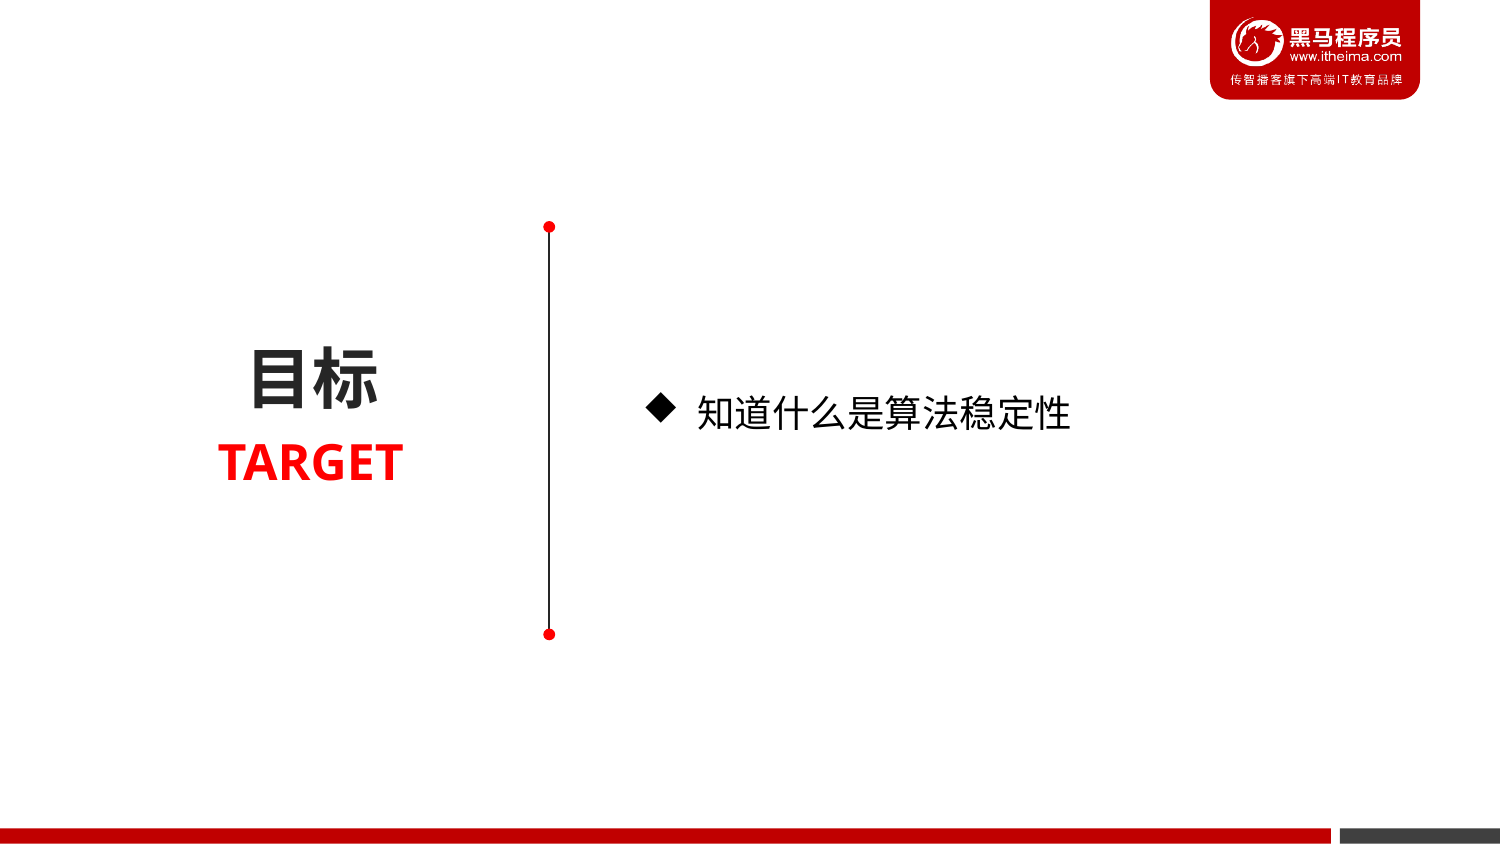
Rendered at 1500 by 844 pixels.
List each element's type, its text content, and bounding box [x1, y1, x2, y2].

text_box [541, 628, 558, 643]
text_box 目标 [171, 315, 454, 449]
picture [1212, 8, 1421, 94]
text_box 知道什么是算法稳定性 [627, 337, 1087, 443]
text_box TARGET [206, 422, 544, 507]
text_box [541, 219, 558, 234]
